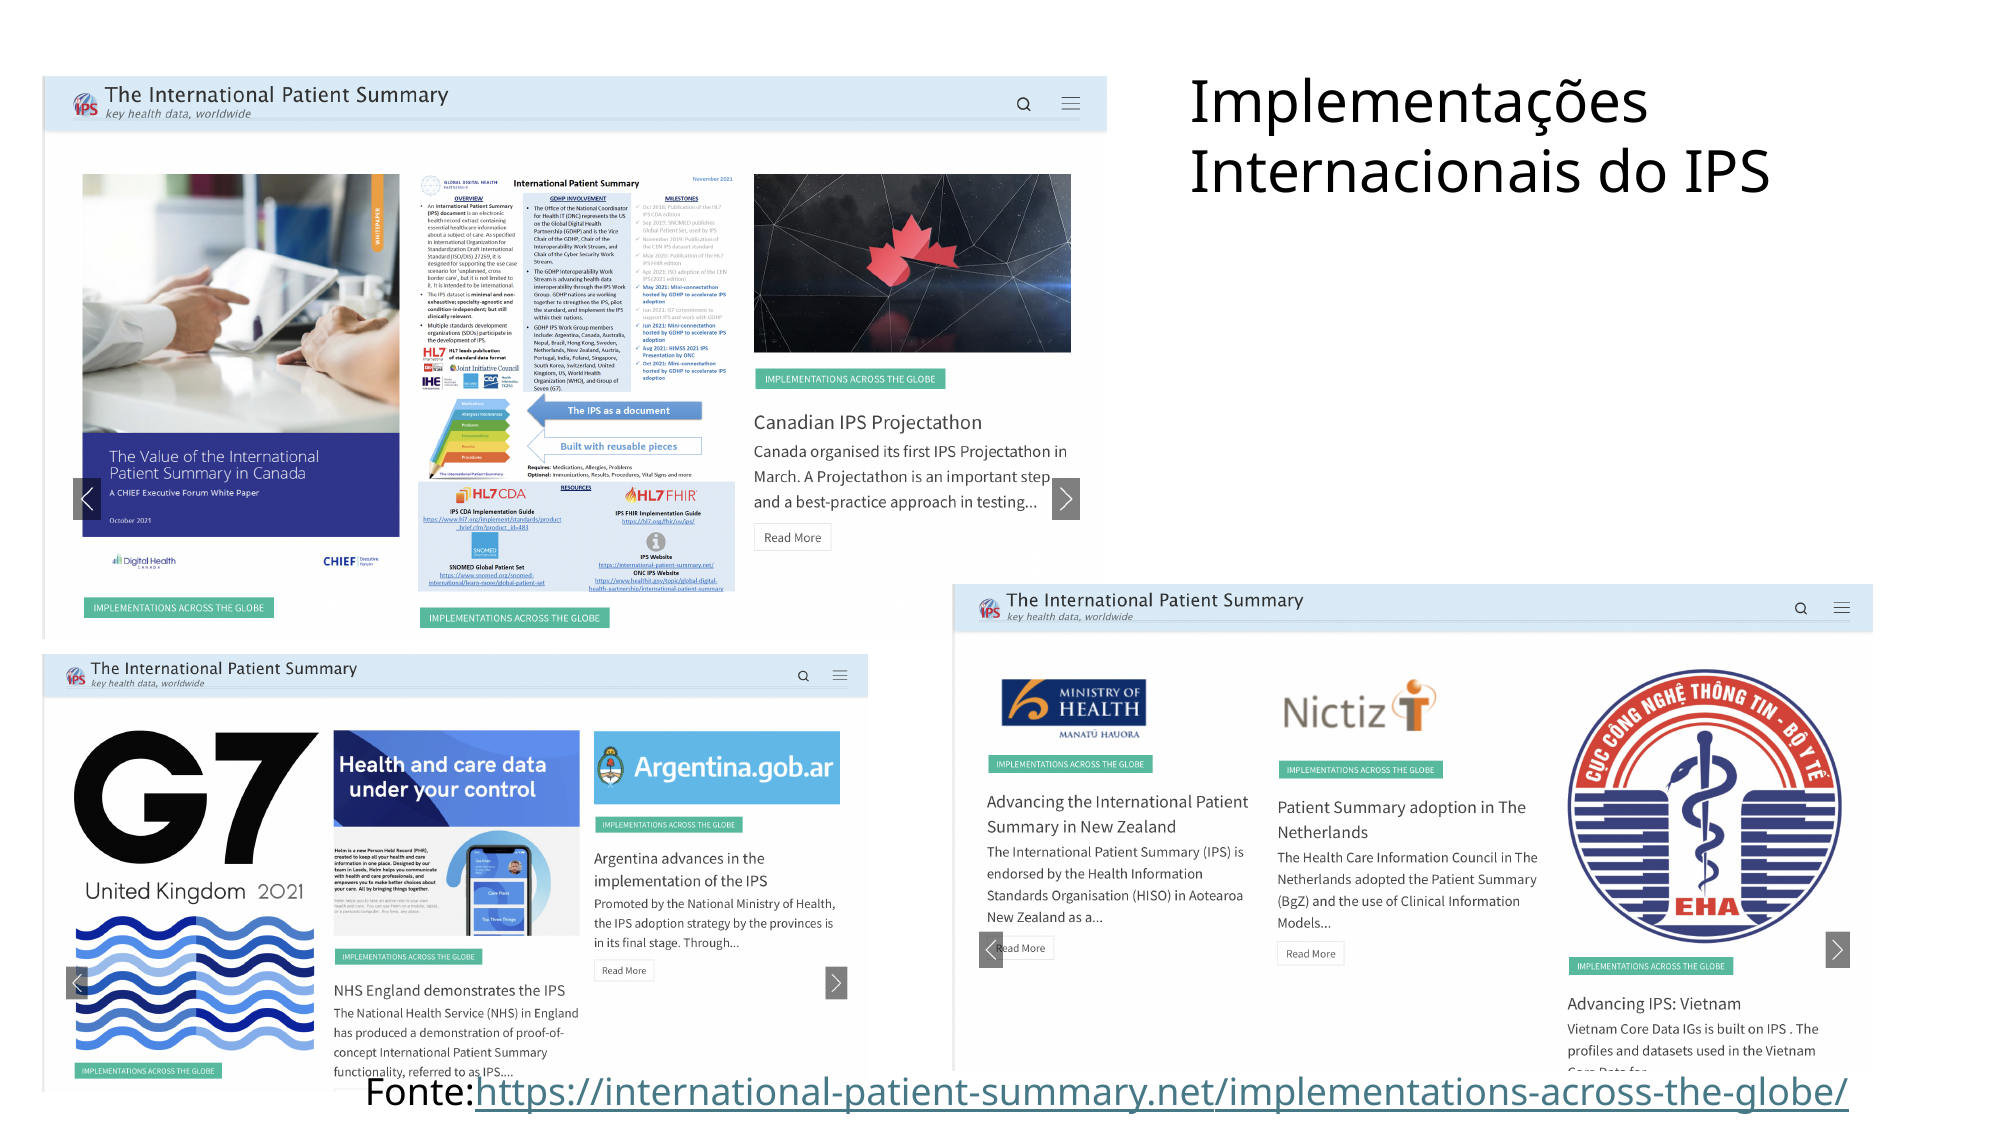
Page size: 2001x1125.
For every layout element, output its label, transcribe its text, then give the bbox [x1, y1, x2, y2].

text_box Fonte:https://international-patient-summary.net/implementations-across-the-globe/ [350, 1061, 1864, 1125]
picture [41, 75, 1874, 1072]
text_box Implementações Internacionais do IPS [1175, 56, 1888, 352]
picture [41, 654, 868, 1092]
